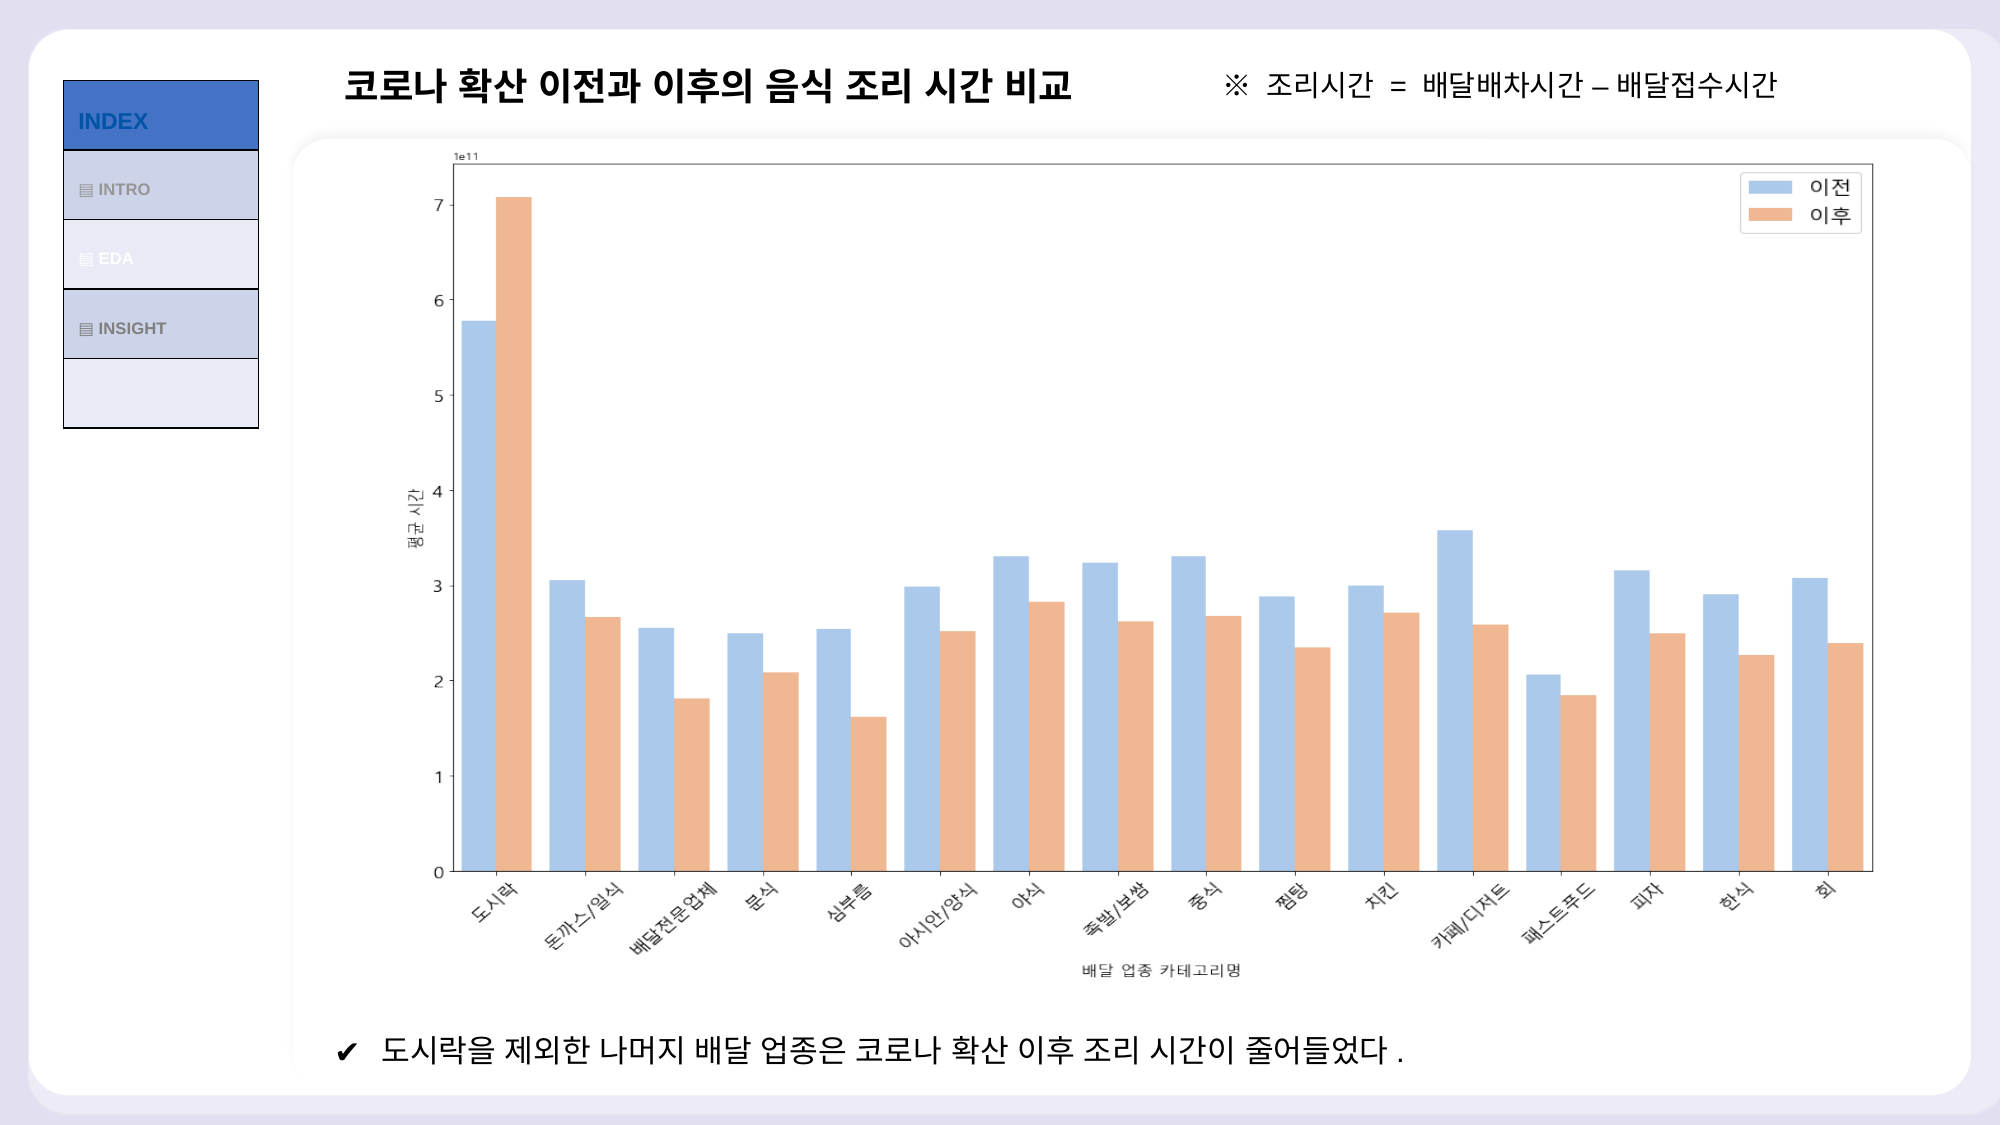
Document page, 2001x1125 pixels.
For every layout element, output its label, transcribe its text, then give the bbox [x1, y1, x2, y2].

title 코로나 확산 이전과 이후의 음식 조리 시간 비교 [329, 60, 1413, 116]
text_box ※ 조리시간 = 배달배차시간 – 배달접수시간 [1195, 60, 1806, 111]
text_box 도시락을 제외한 나머지 배달 업종은 코로나 확산 이후 조리 시간이 줄어들었다. [319, 985, 1963, 1076]
picture [402, 145, 1880, 987]
